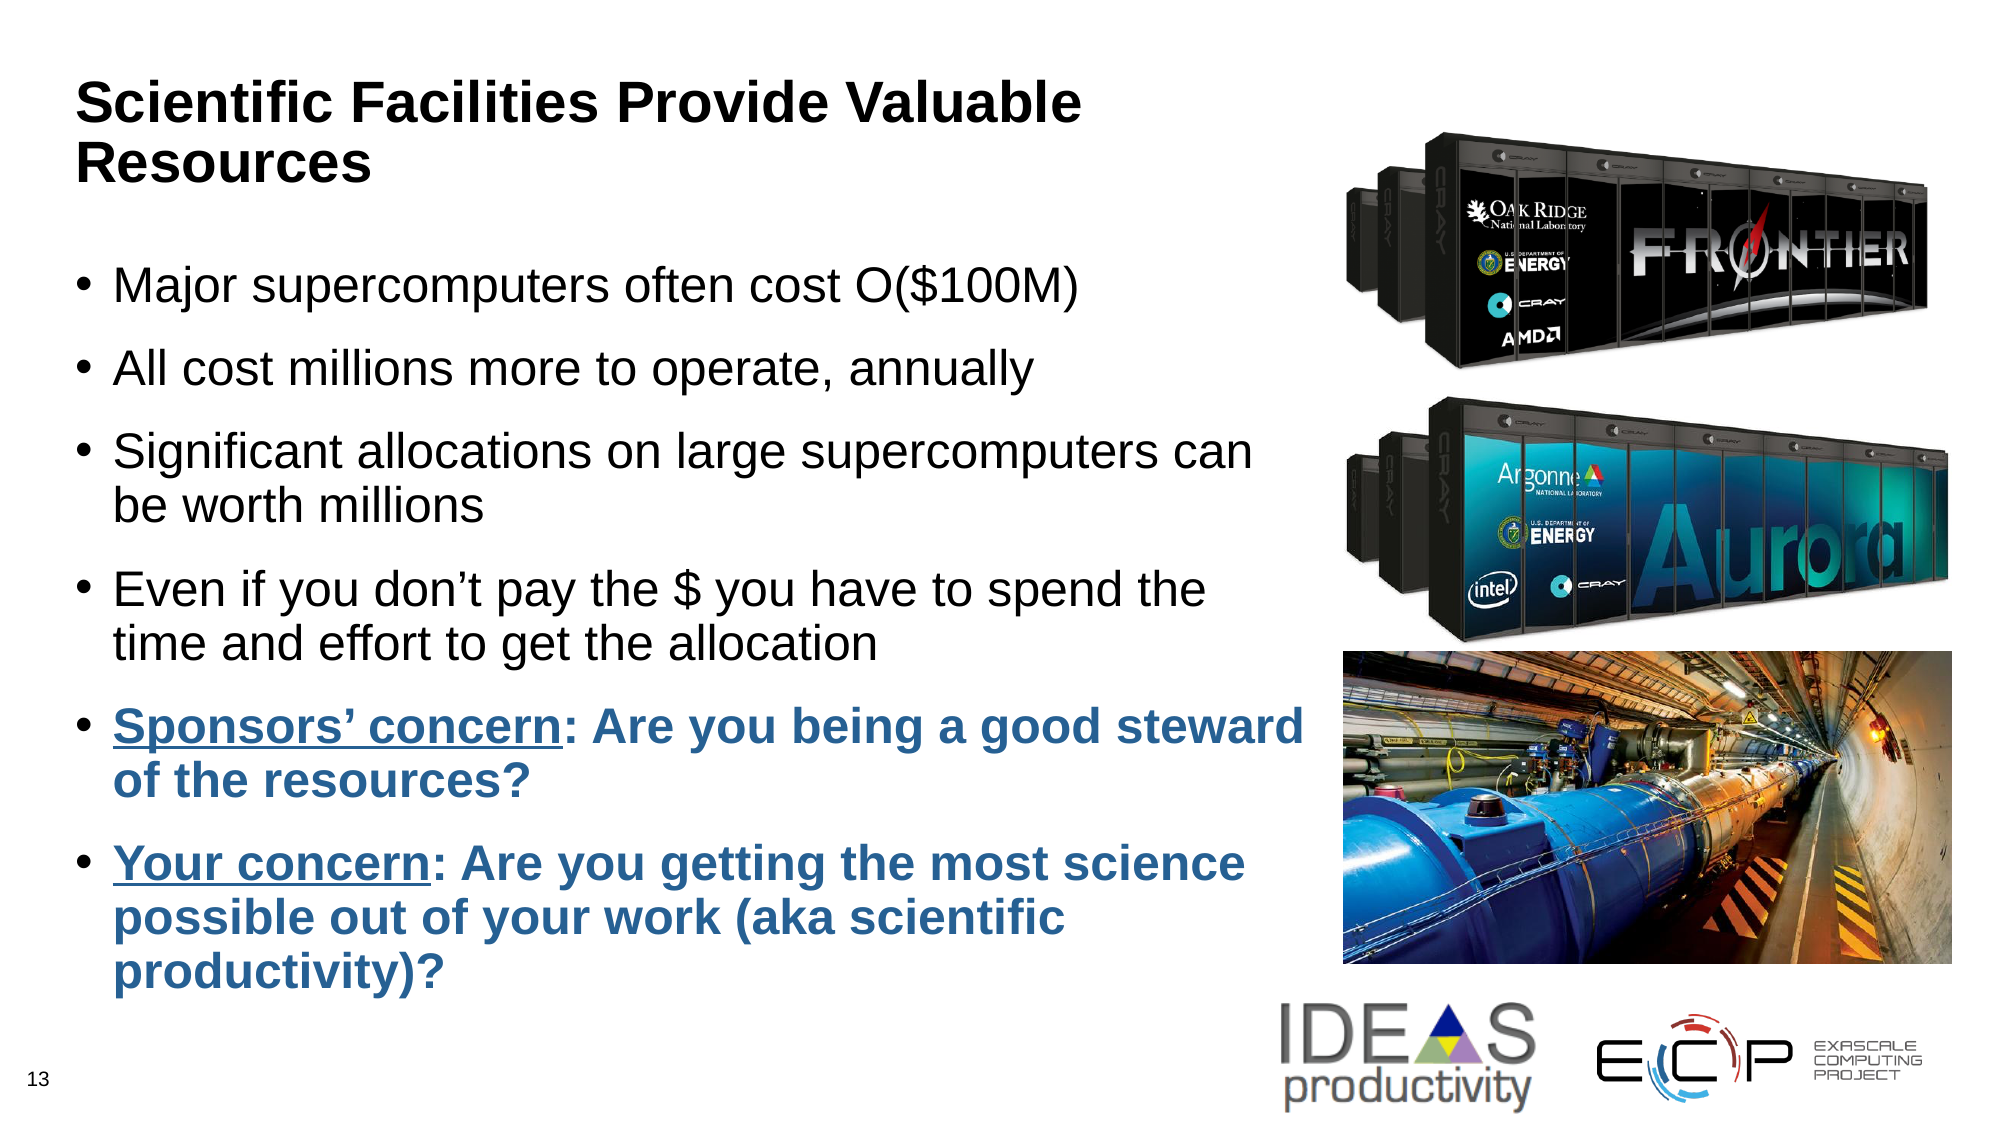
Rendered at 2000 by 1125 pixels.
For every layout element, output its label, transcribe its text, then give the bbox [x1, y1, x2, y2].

list Major supercomputers often cost O($100M) All cost millions more to operate, annually Significant allocations on large supercomputers can be worth millions Even if you don’t pay the $ you have to spend the time and effort to get the allocation Sponsors’ concern: Are you being a good steward of the resources? Your concern: Are you getting the most science possible out of your work (aka scientific productivity)? [59, 251, 1332, 917]
picture [1597, 1014, 1922, 1103]
title Scientific Facilities Provide Valuable Resources [59, 67, 1332, 218]
picture [1280, 1002, 1537, 1114]
picture [1343, 826, 1414, 877]
picture [1331, 120, 1952, 965]
